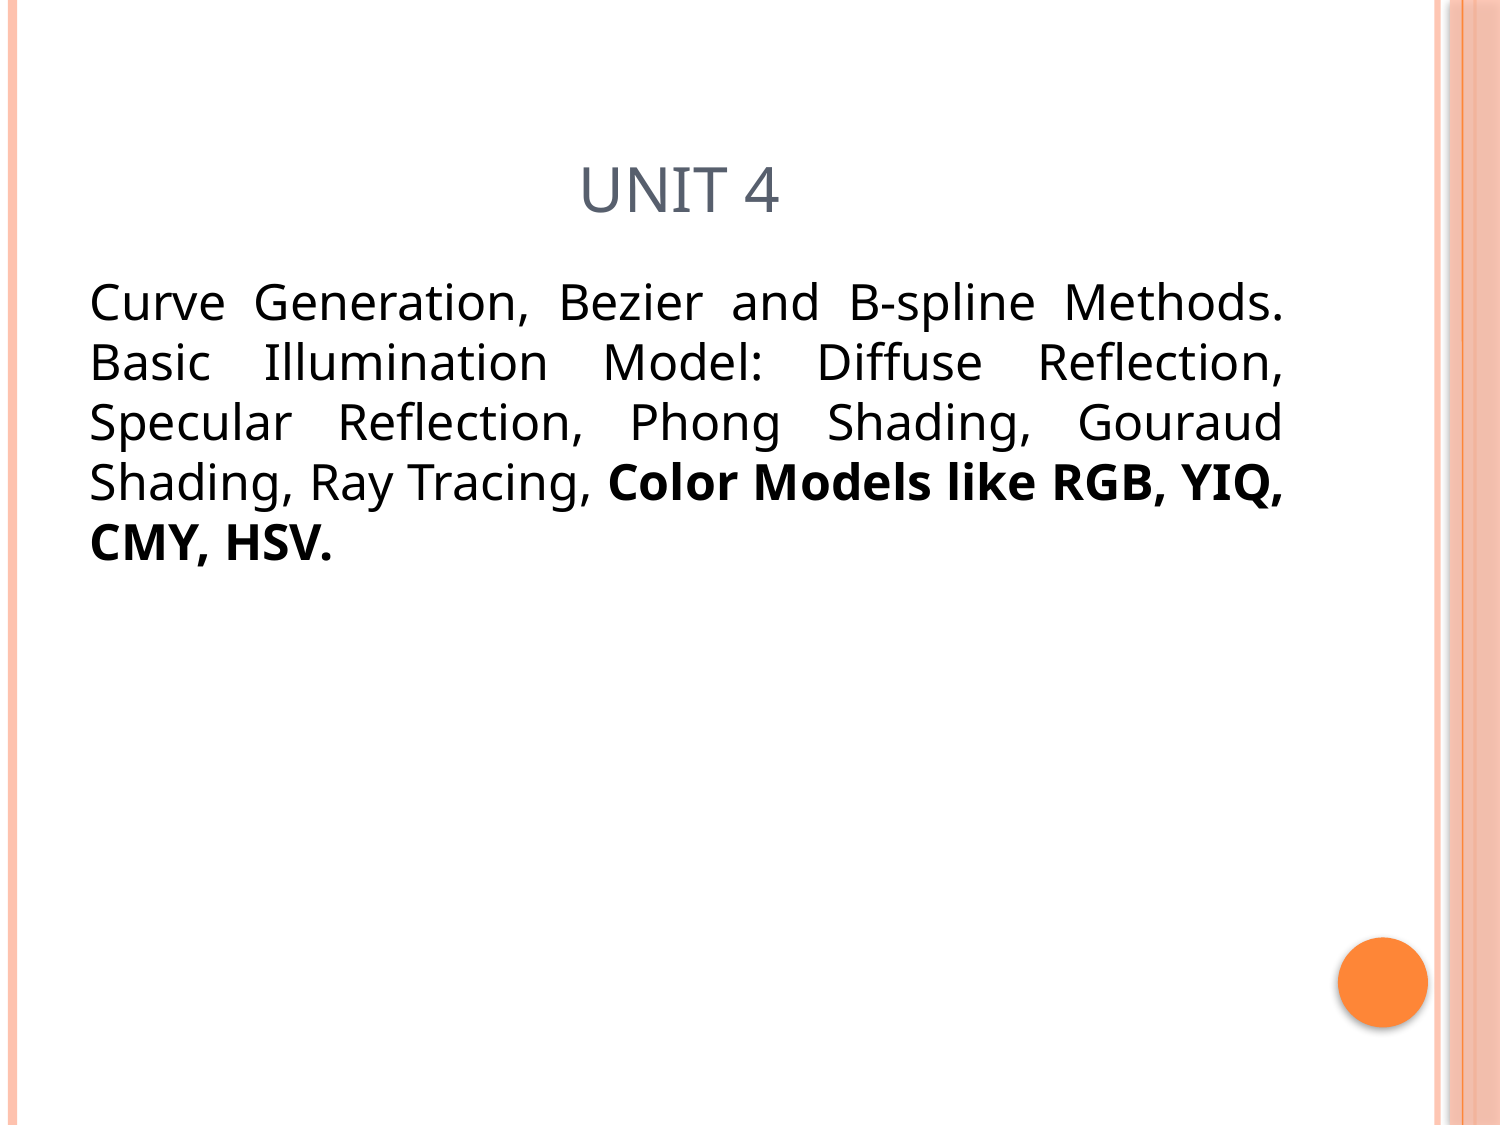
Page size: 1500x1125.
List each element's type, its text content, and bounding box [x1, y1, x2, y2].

title Unit 4 [75, 45, 1300, 233]
list Curve Generation, Bezier and B-spline Methods. Basic Illumination Model: Diffuse Reflection, Specular Reflection, Phong Shading, Gouraud Shading, Ray Tracing, Color Models like RGB, YIQ, CMY, HSV. [75, 262, 1300, 1062]
